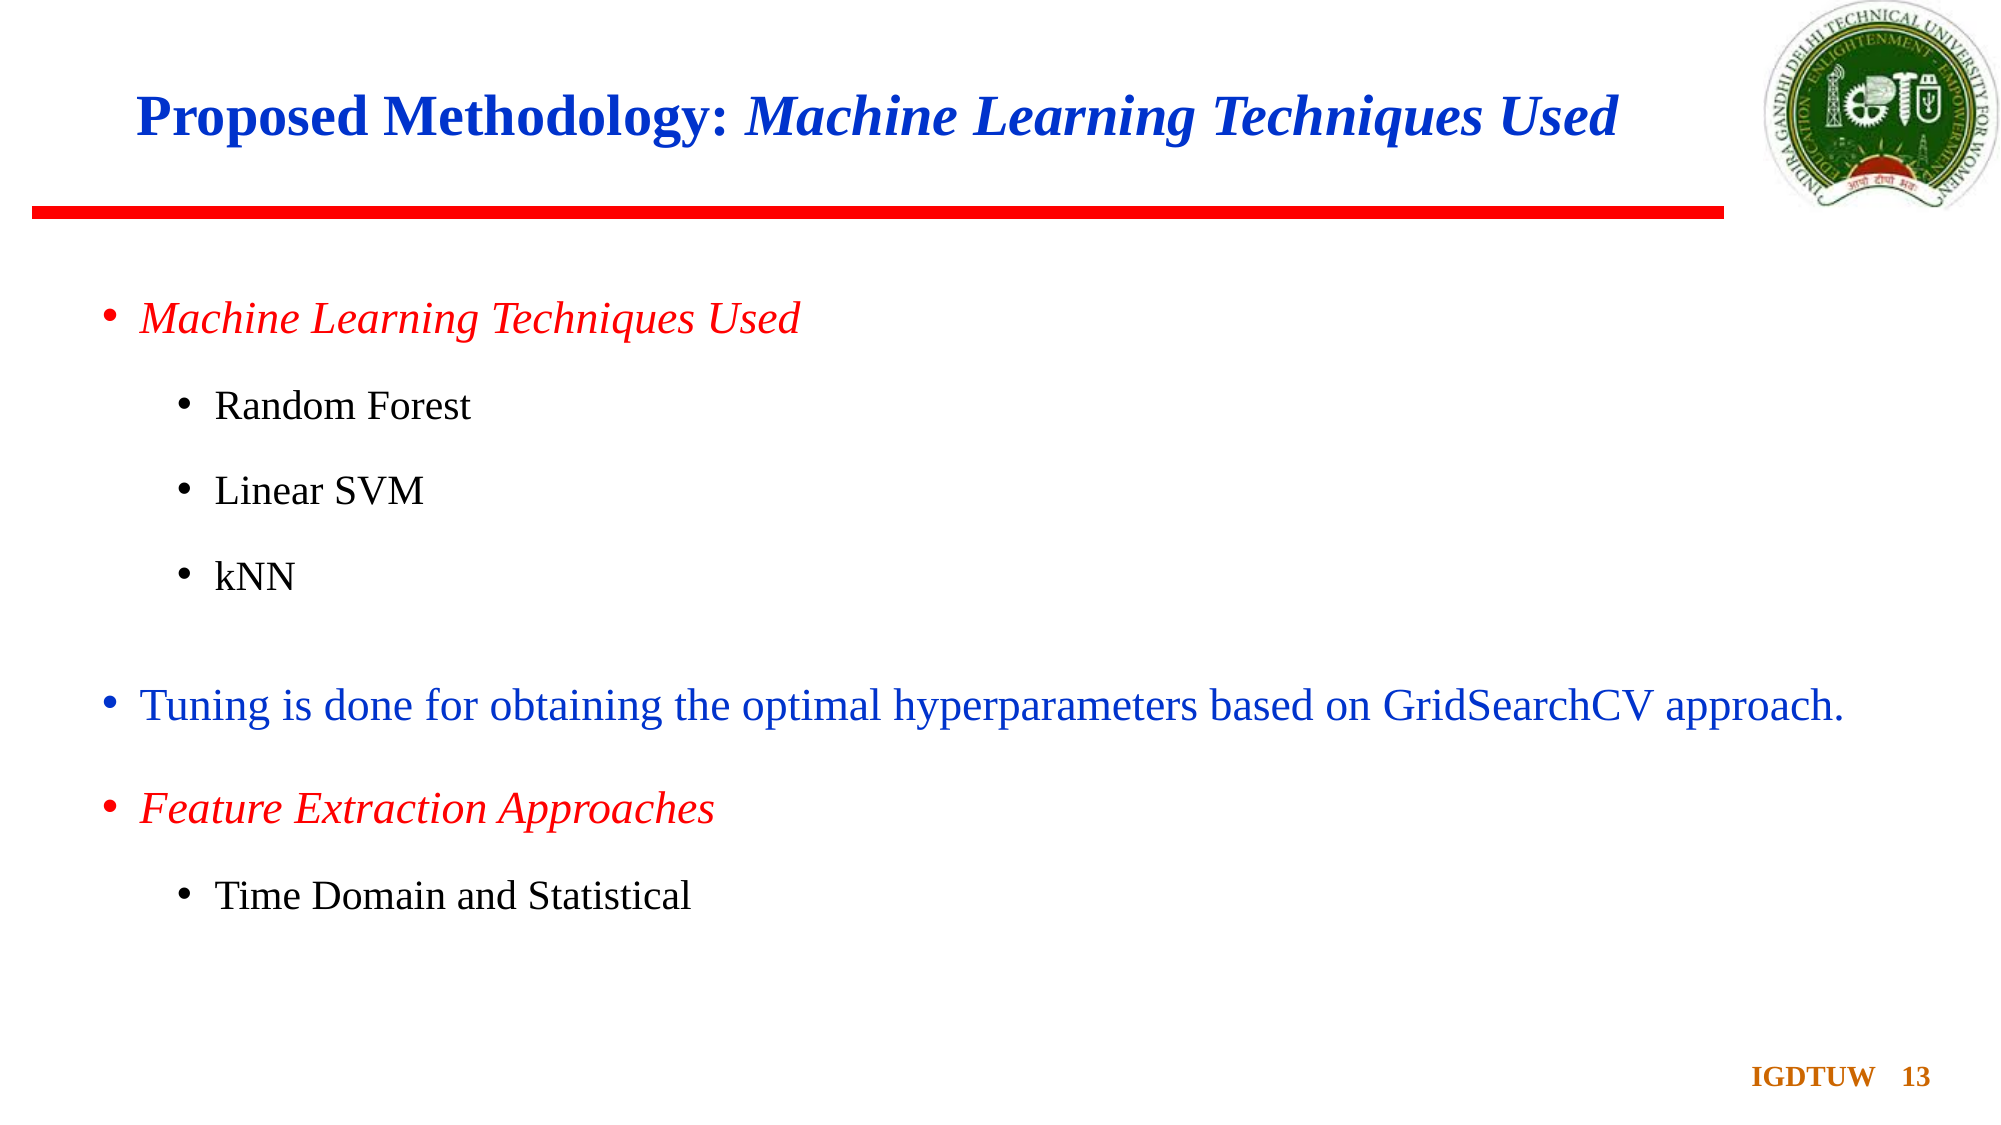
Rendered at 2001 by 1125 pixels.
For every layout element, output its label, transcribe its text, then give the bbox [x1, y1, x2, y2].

text_box IGDTUW 13 [1603, 1049, 2000, 1125]
picture [1763, 0, 2000, 213]
text_box Machine Learning Techniques Used Random Forest Linear SVM kNN Tuning is done for obtaining the optimal hyperparameters based on GridSearchCV approach. Feature Extraction Approaches Time Domain and Statistical [87, 252, 1880, 1050]
text_box Proposed Methodology: Machine Learning Techniques Used [31, 40, 1725, 184]
